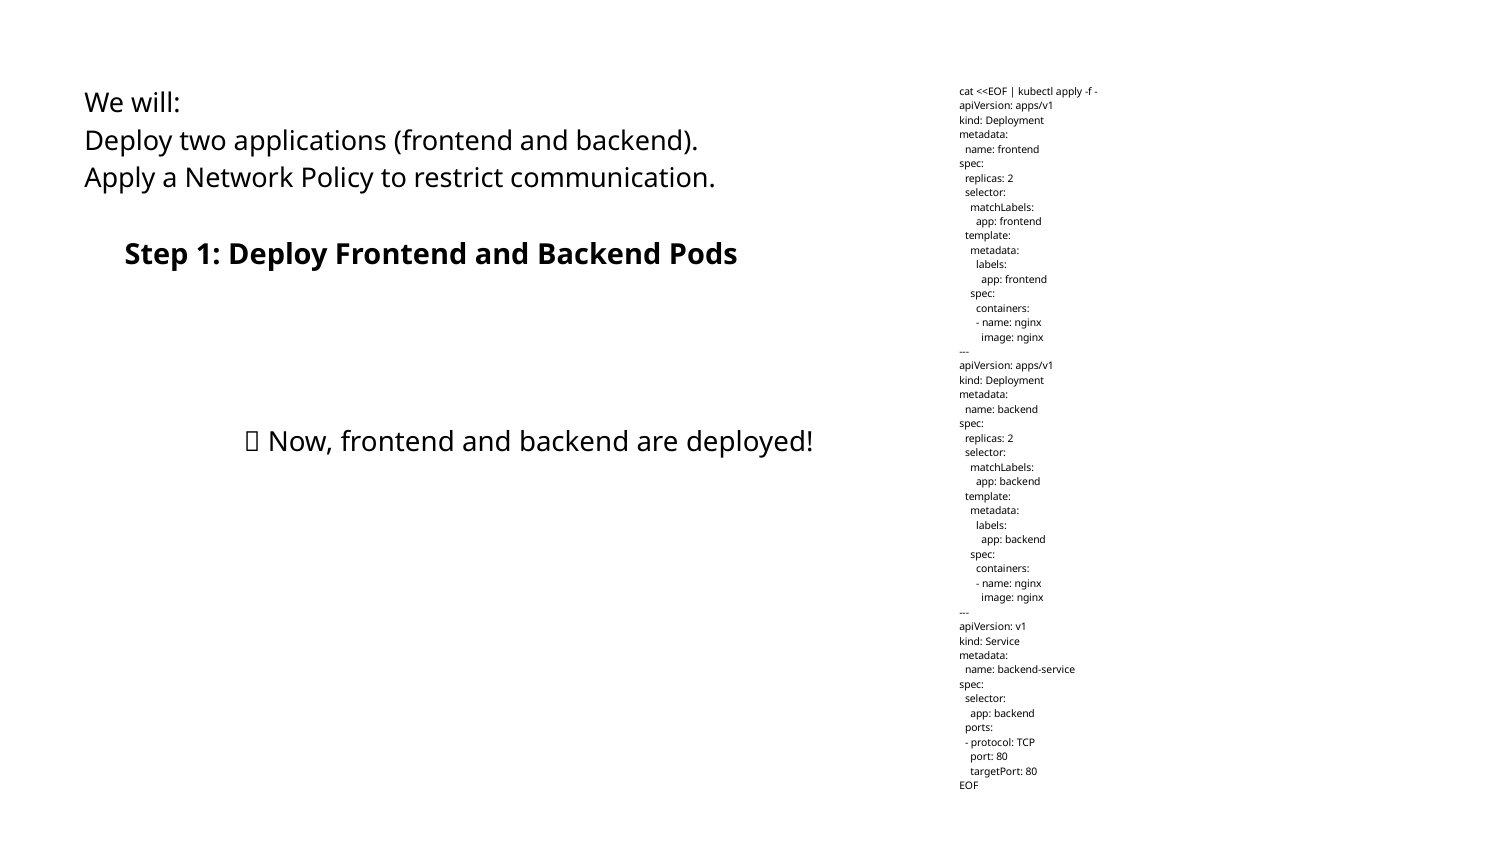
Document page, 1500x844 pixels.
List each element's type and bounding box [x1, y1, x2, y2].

text_box [84, 79, 881, 194]
text_box [178, 418, 881, 458]
text_box [959, 82, 1174, 792]
text_box [84, 230, 779, 271]
